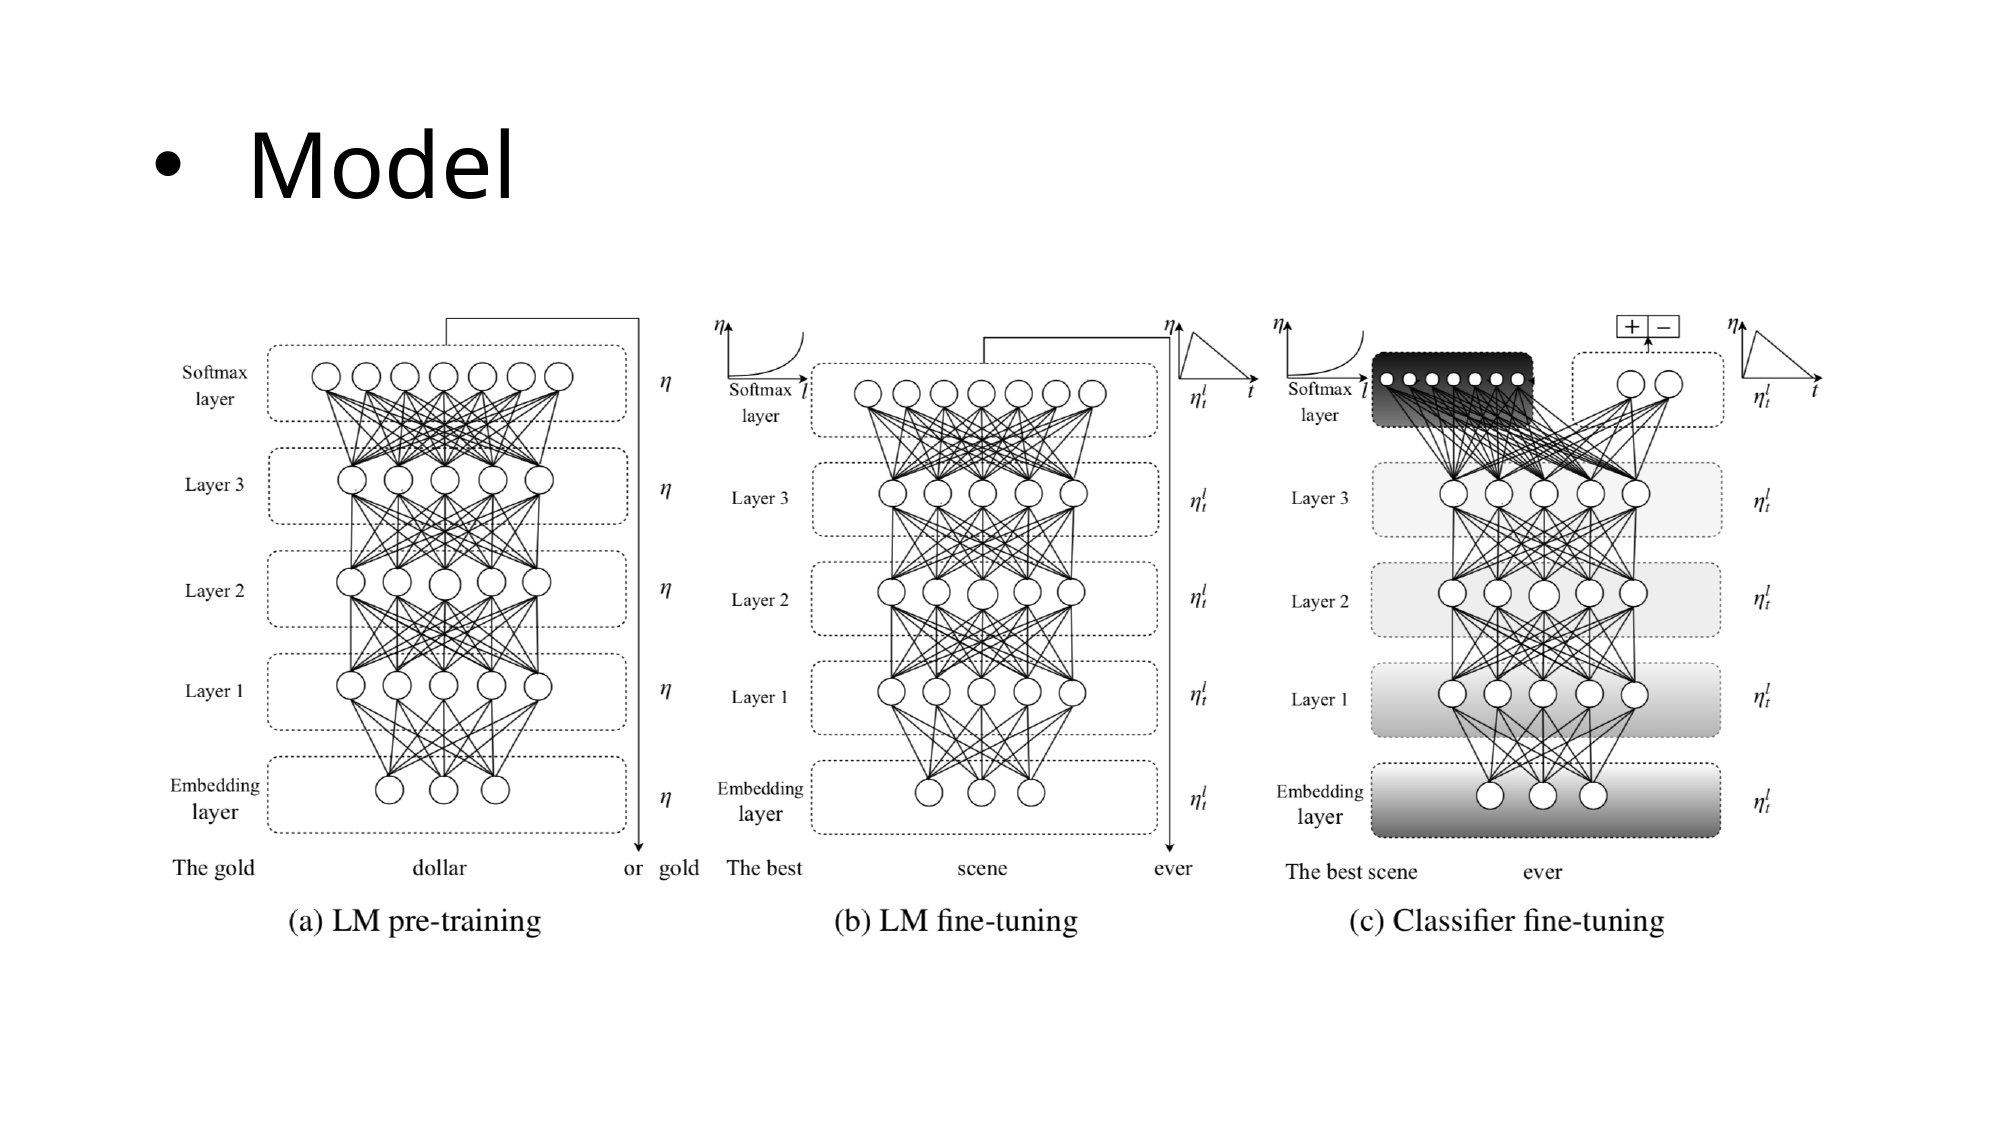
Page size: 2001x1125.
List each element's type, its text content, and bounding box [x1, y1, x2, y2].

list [137, 277, 1863, 964]
title Model [137, 59, 1863, 277]
